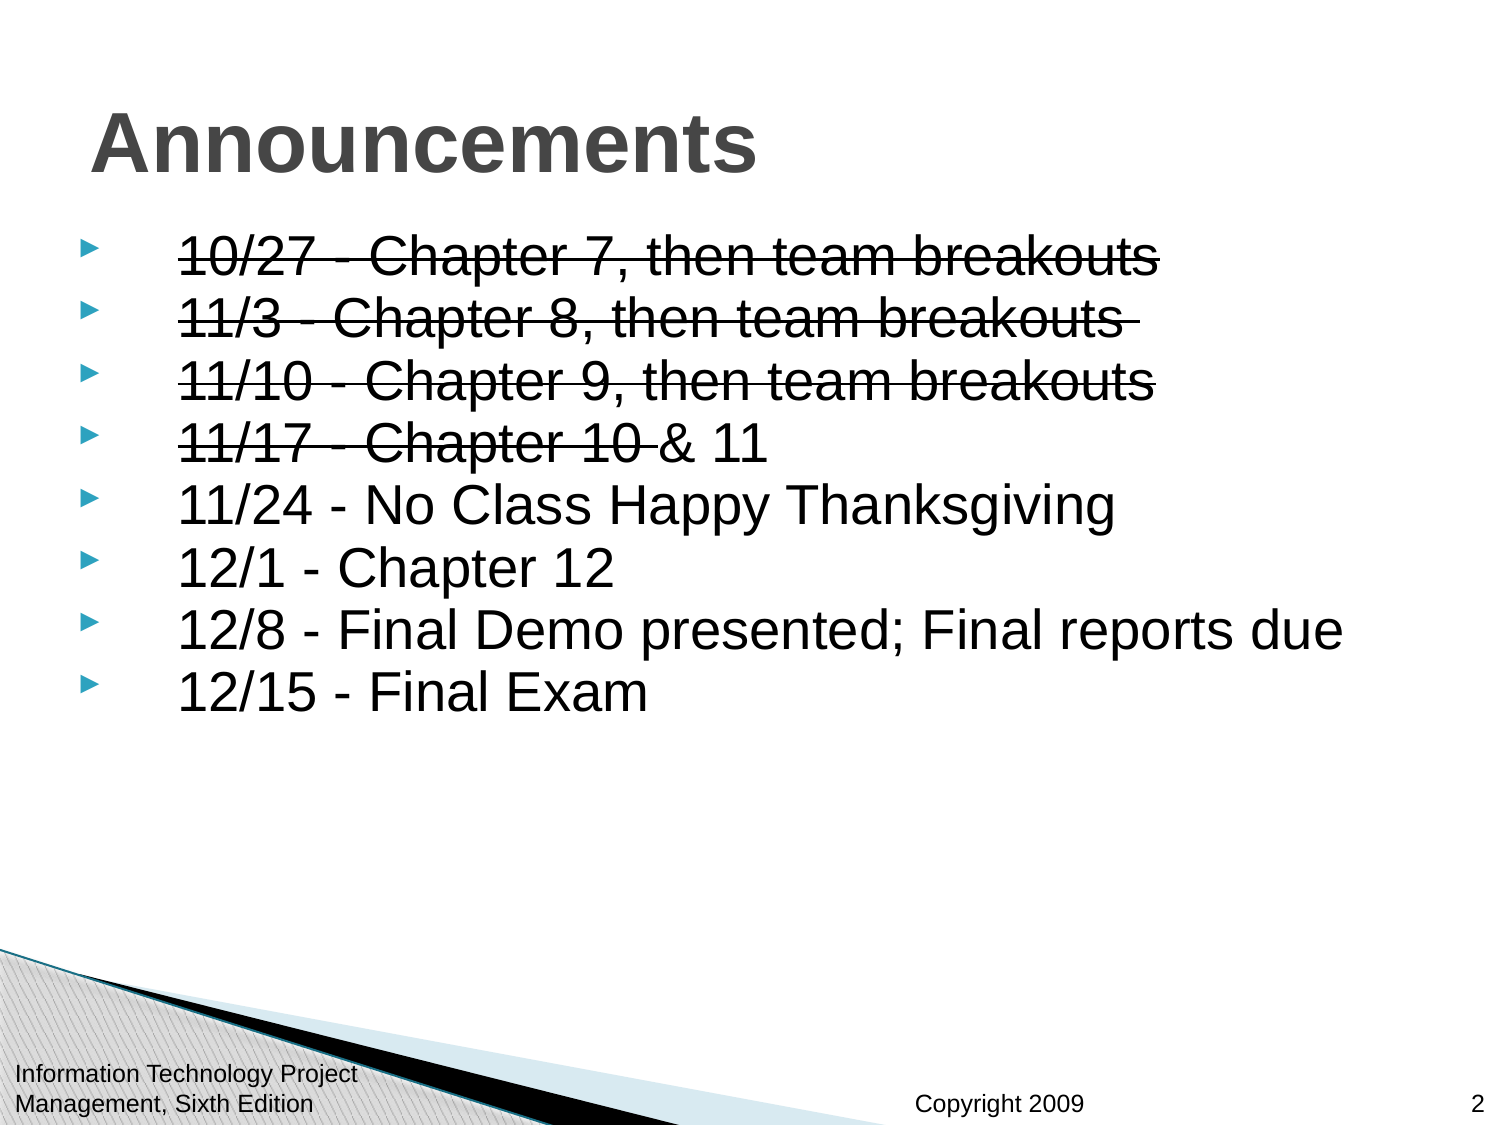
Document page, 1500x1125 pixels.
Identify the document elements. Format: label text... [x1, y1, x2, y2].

list 10/27 - Chapter 7, then team breakouts 11/3 - Chapter 8, then team breakouts 11/10 - Chapter 9, then team breakouts 11/17 - Chapter 10 & 11 11/24 - No Class Happy Thanksgiving 12/1 - Chapter 12 12/8 - Final Demo presented; Final reports due 12/15 - Final Exam [62, 224, 1413, 913]
slide_number 2 [1408, 1065, 1500, 1125]
footer Information Technology Project Management, Sixth Edition [0, 1065, 425, 1125]
title Announcements [75, 45, 1425, 233]
